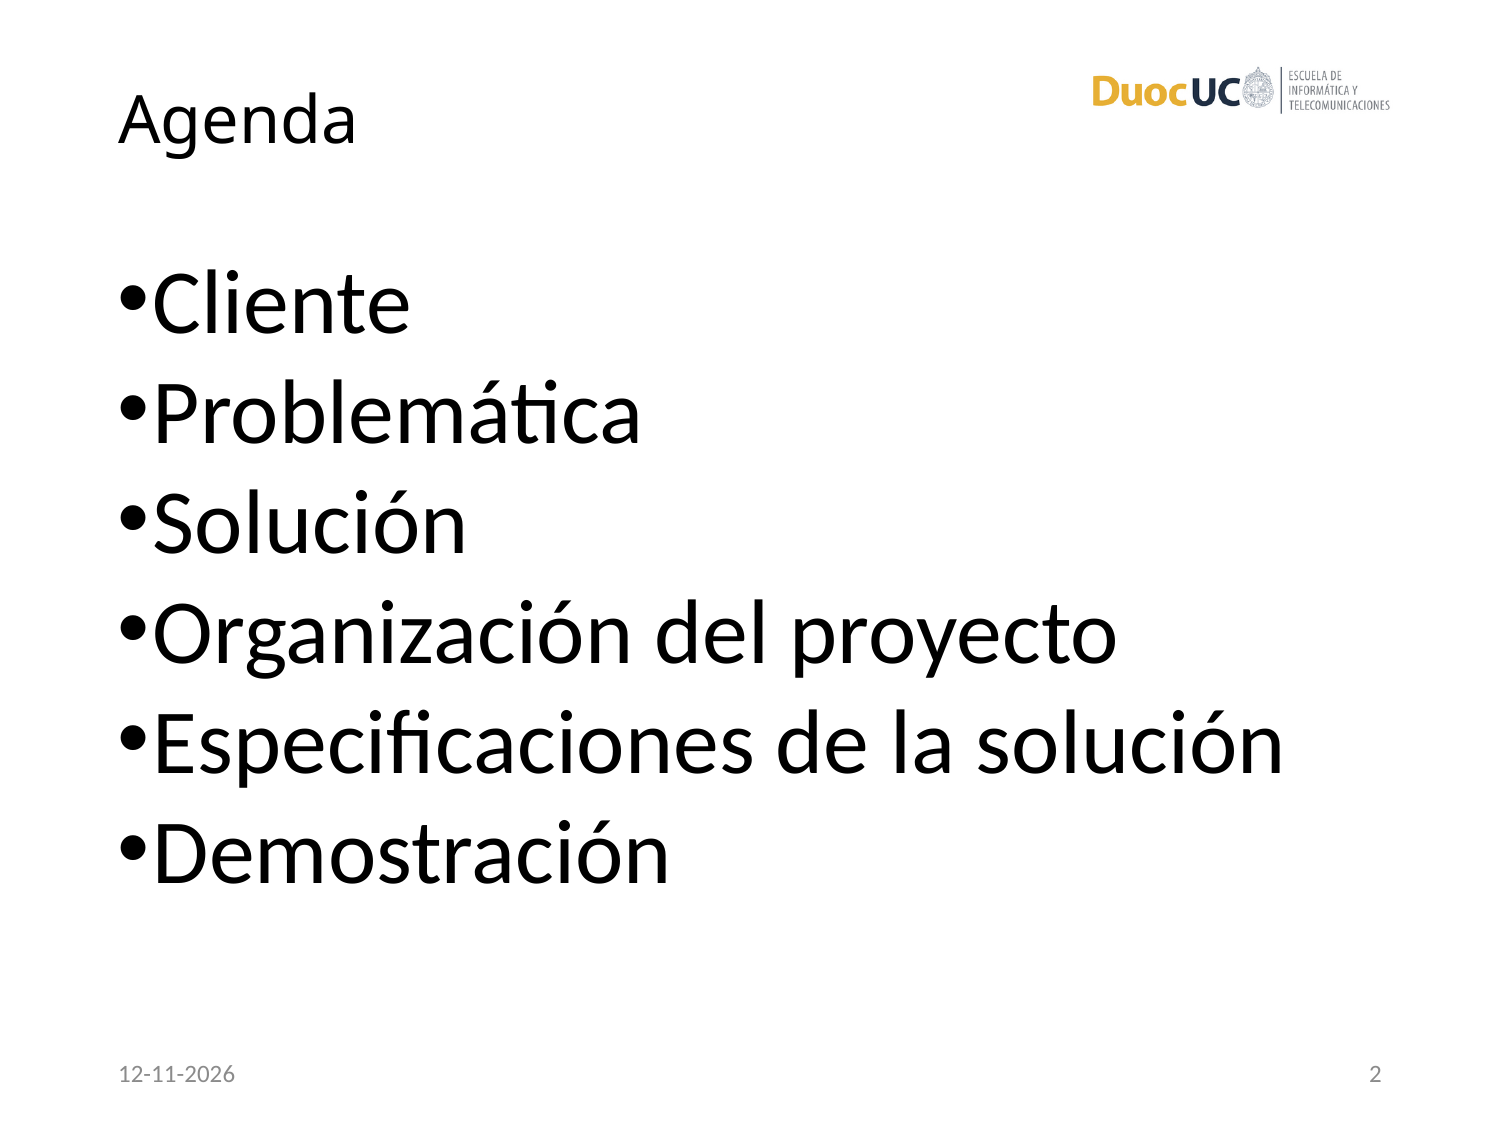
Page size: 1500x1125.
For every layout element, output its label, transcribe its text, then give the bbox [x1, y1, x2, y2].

title Agenda [103, 59, 959, 185]
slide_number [103, 1042, 441, 1103]
text_box Cliente Problemática Solución Organización del proyecto Especificaciones de la solución Demostración [103, 234, 1380, 909]
slide_number 2 [1059, 1042, 1397, 1103]
picture [1085, 59, 1397, 118]
